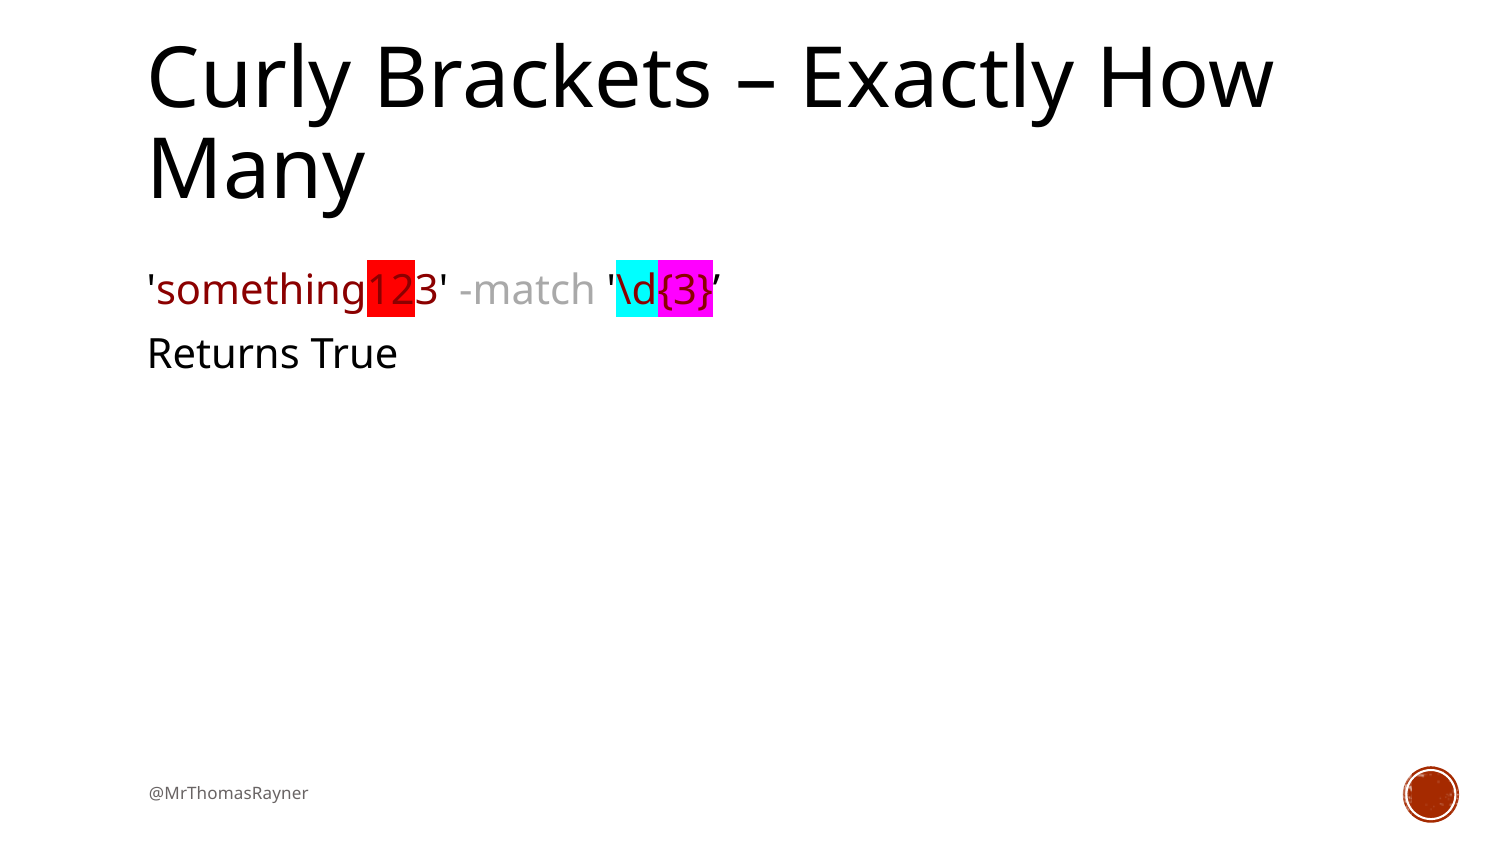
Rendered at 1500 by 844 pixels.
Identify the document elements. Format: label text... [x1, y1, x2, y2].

footer @MrThomasRayner [133, 771, 913, 817]
list 'something123' -match '\d{3}’ Returns True [131, 261, 1370, 760]
title Curly Brackets – Exactly How Many [131, 59, 1370, 192]
